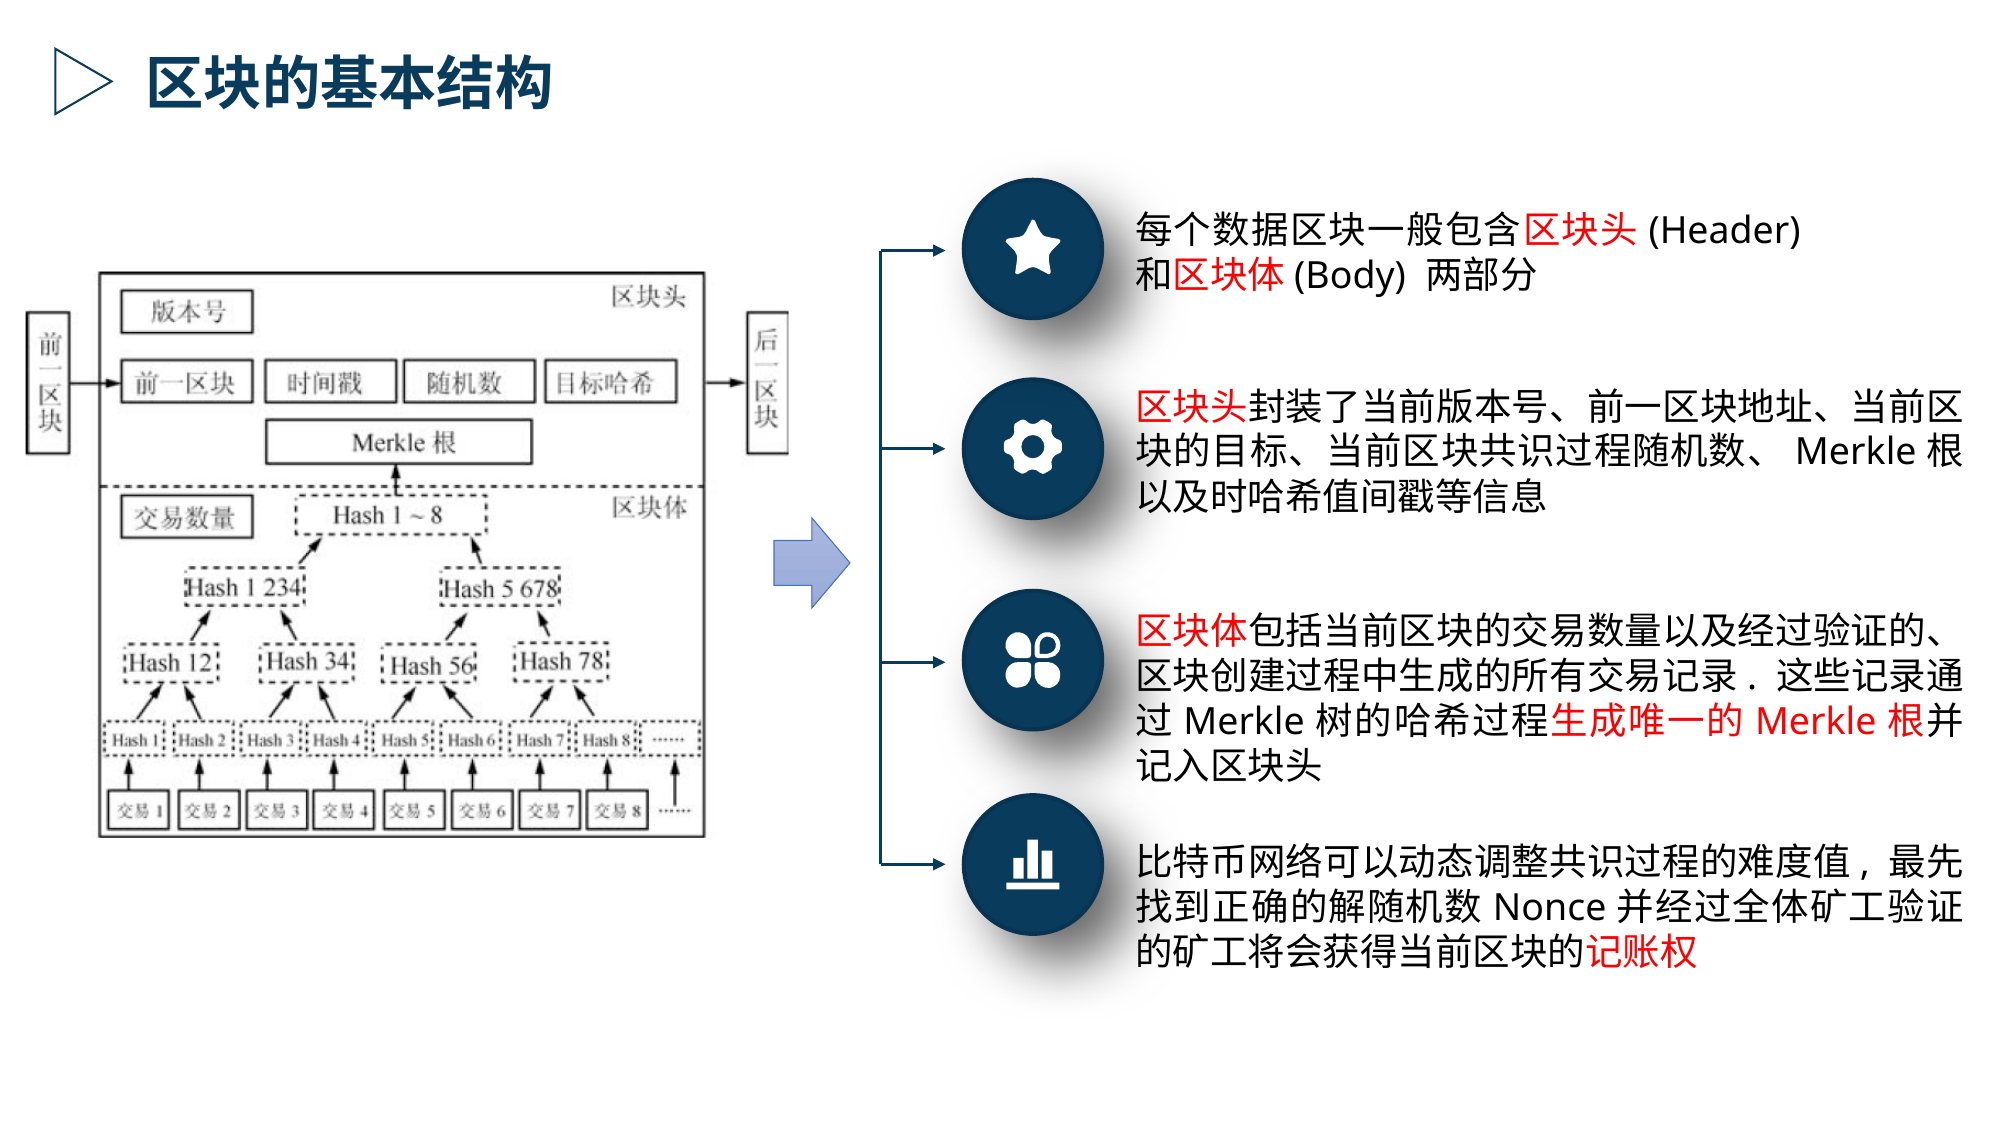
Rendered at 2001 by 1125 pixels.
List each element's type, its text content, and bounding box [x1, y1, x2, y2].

text_box 区块的基本结构 [130, 38, 890, 124]
text_box 区块头封装了当前版本号、前一区块地址、当前区块的目标、当前区块共识过程随机数、Merkle根以及时哈希值间戳等信息 [1120, 375, 1979, 525]
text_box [1005, 631, 1061, 689]
text_box [1003, 419, 1062, 474]
text_box 每个数据区块一般包含区块头(Header) 和区块体(Body) 两部分 [1120, 198, 1816, 304]
text_box [962, 178, 1104, 320]
text_box [815, 520, 851, 606]
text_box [1006, 839, 1060, 890]
text_box [962, 589, 1104, 731]
text_box [962, 794, 1104, 935]
text_box [962, 380, 1104, 520]
picture [7, 254, 815, 851]
text_box [1005, 219, 1061, 275]
text_box 比特币网络可以动态调整共识过程的难度值, 最先找到正确的解随机数Nonce并经过全体矿工验证的矿工将会获得当前区块的记账权 [1120, 830, 1979, 981]
text_box [54, 47, 114, 116]
text_box 区块体包括当前区块的交易数量以及经过验证的、区块创建过程中生成的所有交易记录. 这些记录通过Merkle树的哈希过程生成唯一的Merkle根并记入区块头 [1120, 599, 1979, 795]
